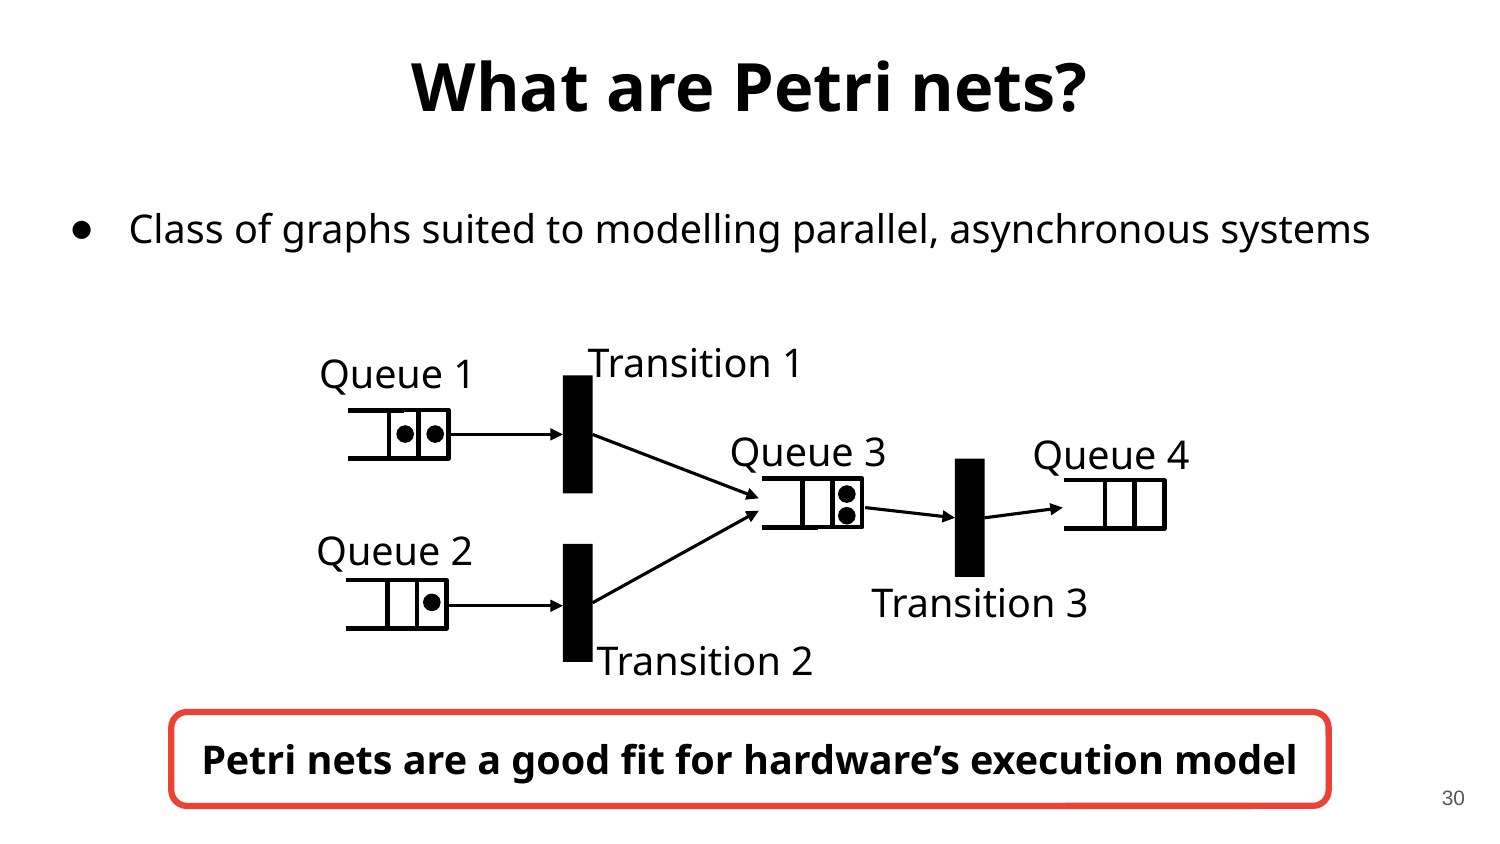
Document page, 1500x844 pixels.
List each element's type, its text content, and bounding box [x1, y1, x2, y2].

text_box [308, 341, 487, 459]
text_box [448, 435, 557, 606]
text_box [562, 330, 1100, 692]
text_box Petri nets are a good fit for hardware’s execution model [171, 711, 1329, 806]
title What are Petri nets? [51, 30, 1449, 125]
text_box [1105, 422, 1204, 529]
list Class of graphs suited to modelling parallel, asynchronous systems [38, 188, 1500, 337]
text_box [302, 518, 487, 629]
slide_number 30 [1389, 764, 1480, 830]
